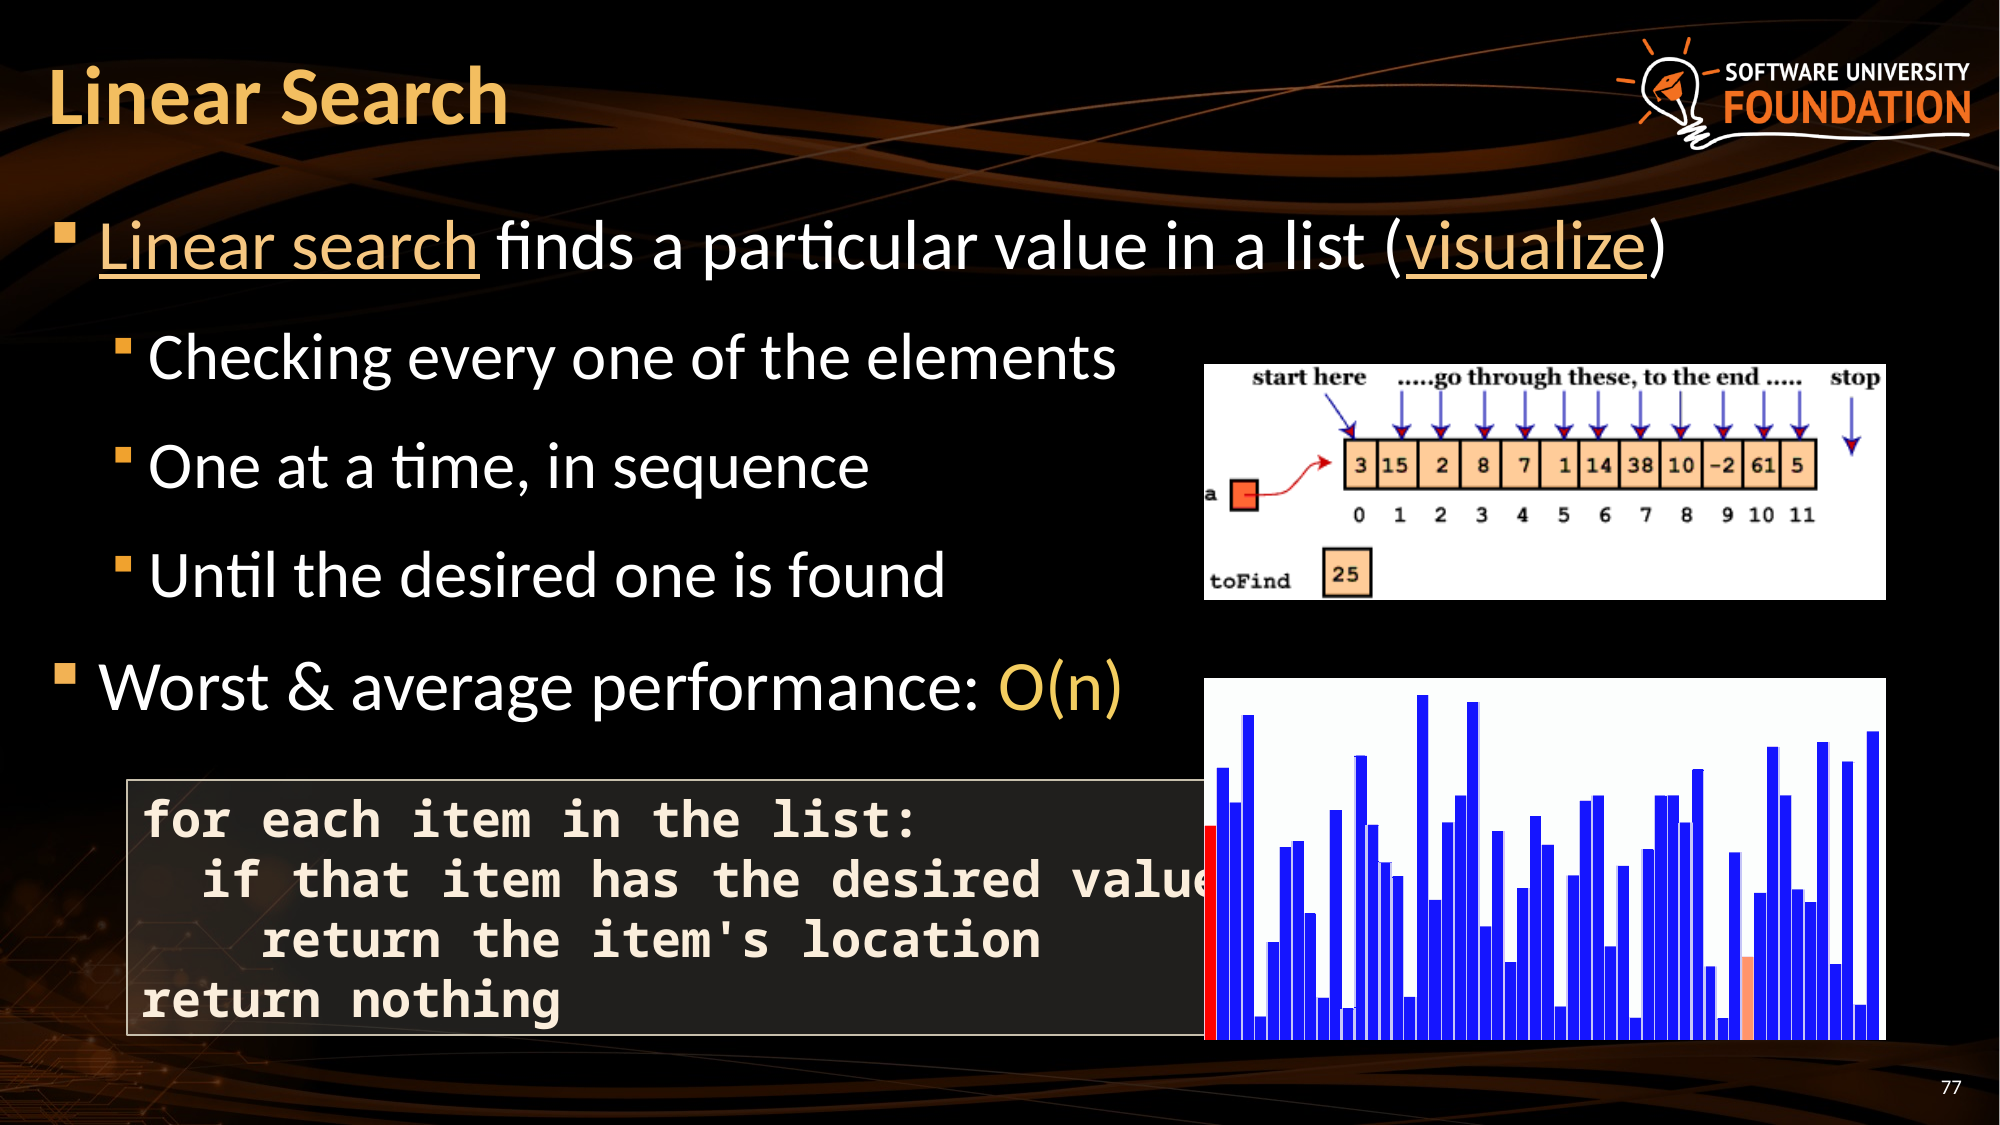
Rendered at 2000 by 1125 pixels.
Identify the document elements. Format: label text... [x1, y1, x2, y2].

title Linear Search [30, 6, 1602, 189]
list Linear search finds a particular value in a list (visualize) Checking every one of the elements One at a time, in sequence Until the desired one is found Worst & average performance: O(n) [31, 188, 1968, 1103]
picture [0, 0, 2000, 1125]
text_box for each item in the list: if that item has the desired value, return the item's location return nothing [126, 779, 1204, 1035]
